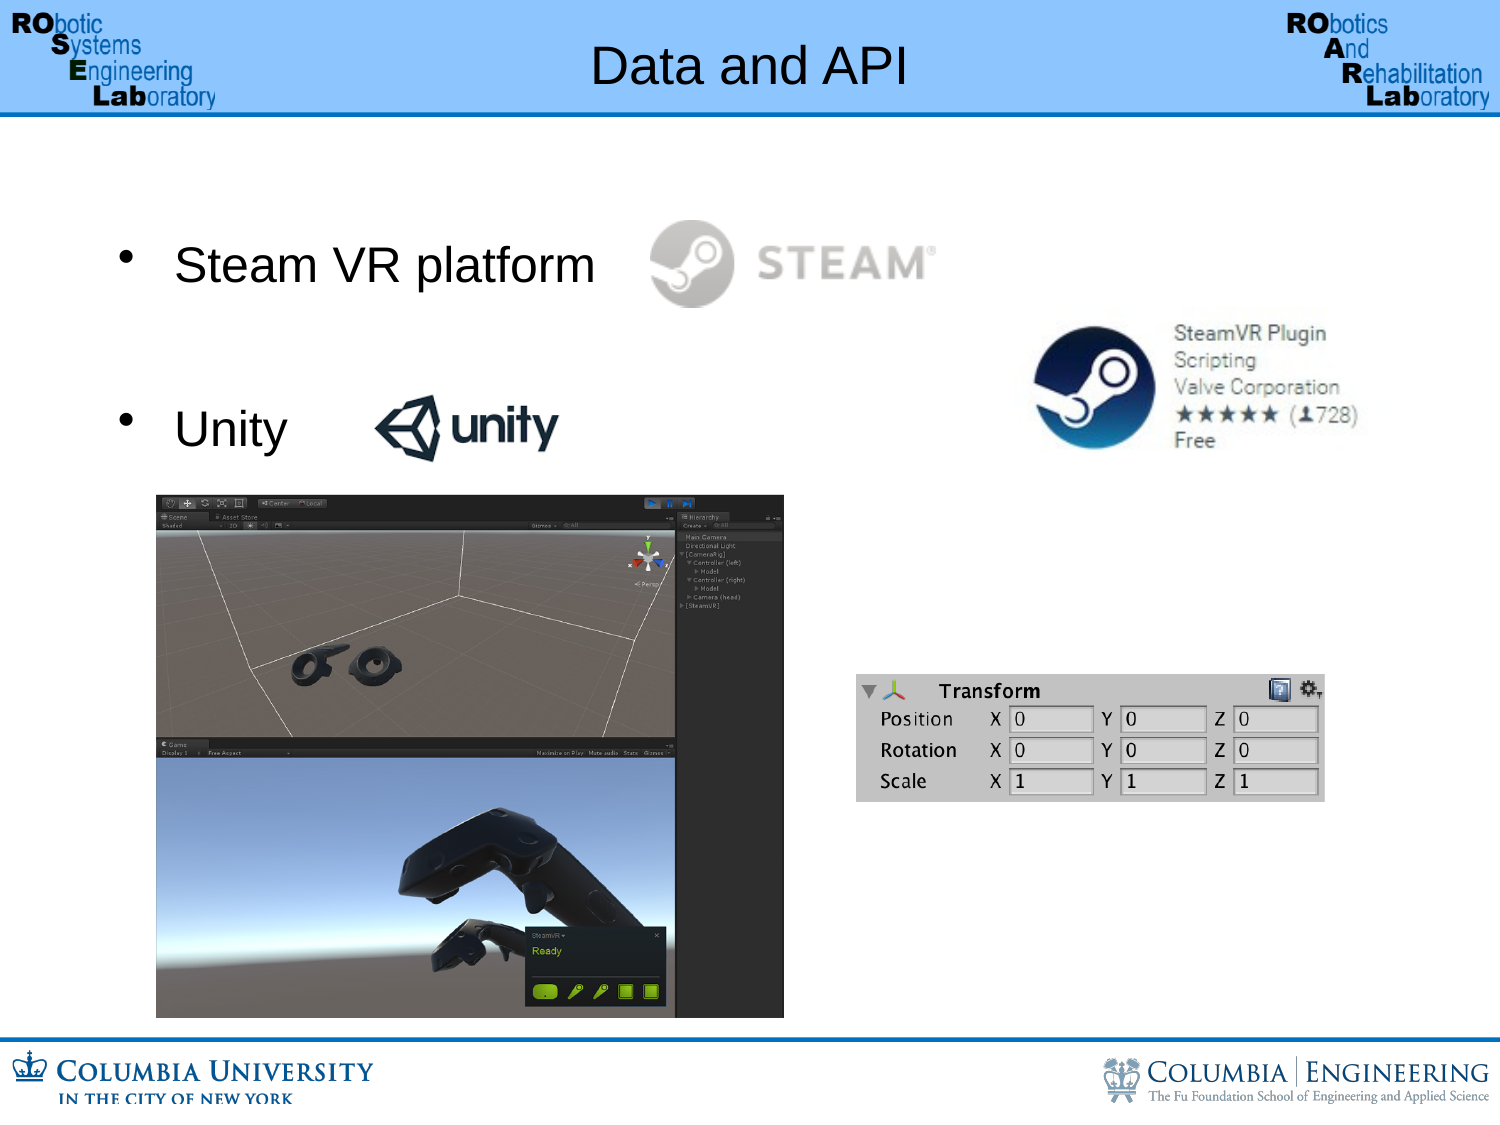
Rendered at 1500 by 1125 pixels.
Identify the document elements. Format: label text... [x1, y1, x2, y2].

list Steam VR platform Unity [103, 225, 1397, 940]
picture [856, 674, 1325, 802]
title Data and API [103, 22, 1397, 120]
picture [156, 333, 784, 1019]
picture [1014, 307, 1398, 475]
picture [649, 220, 998, 309]
